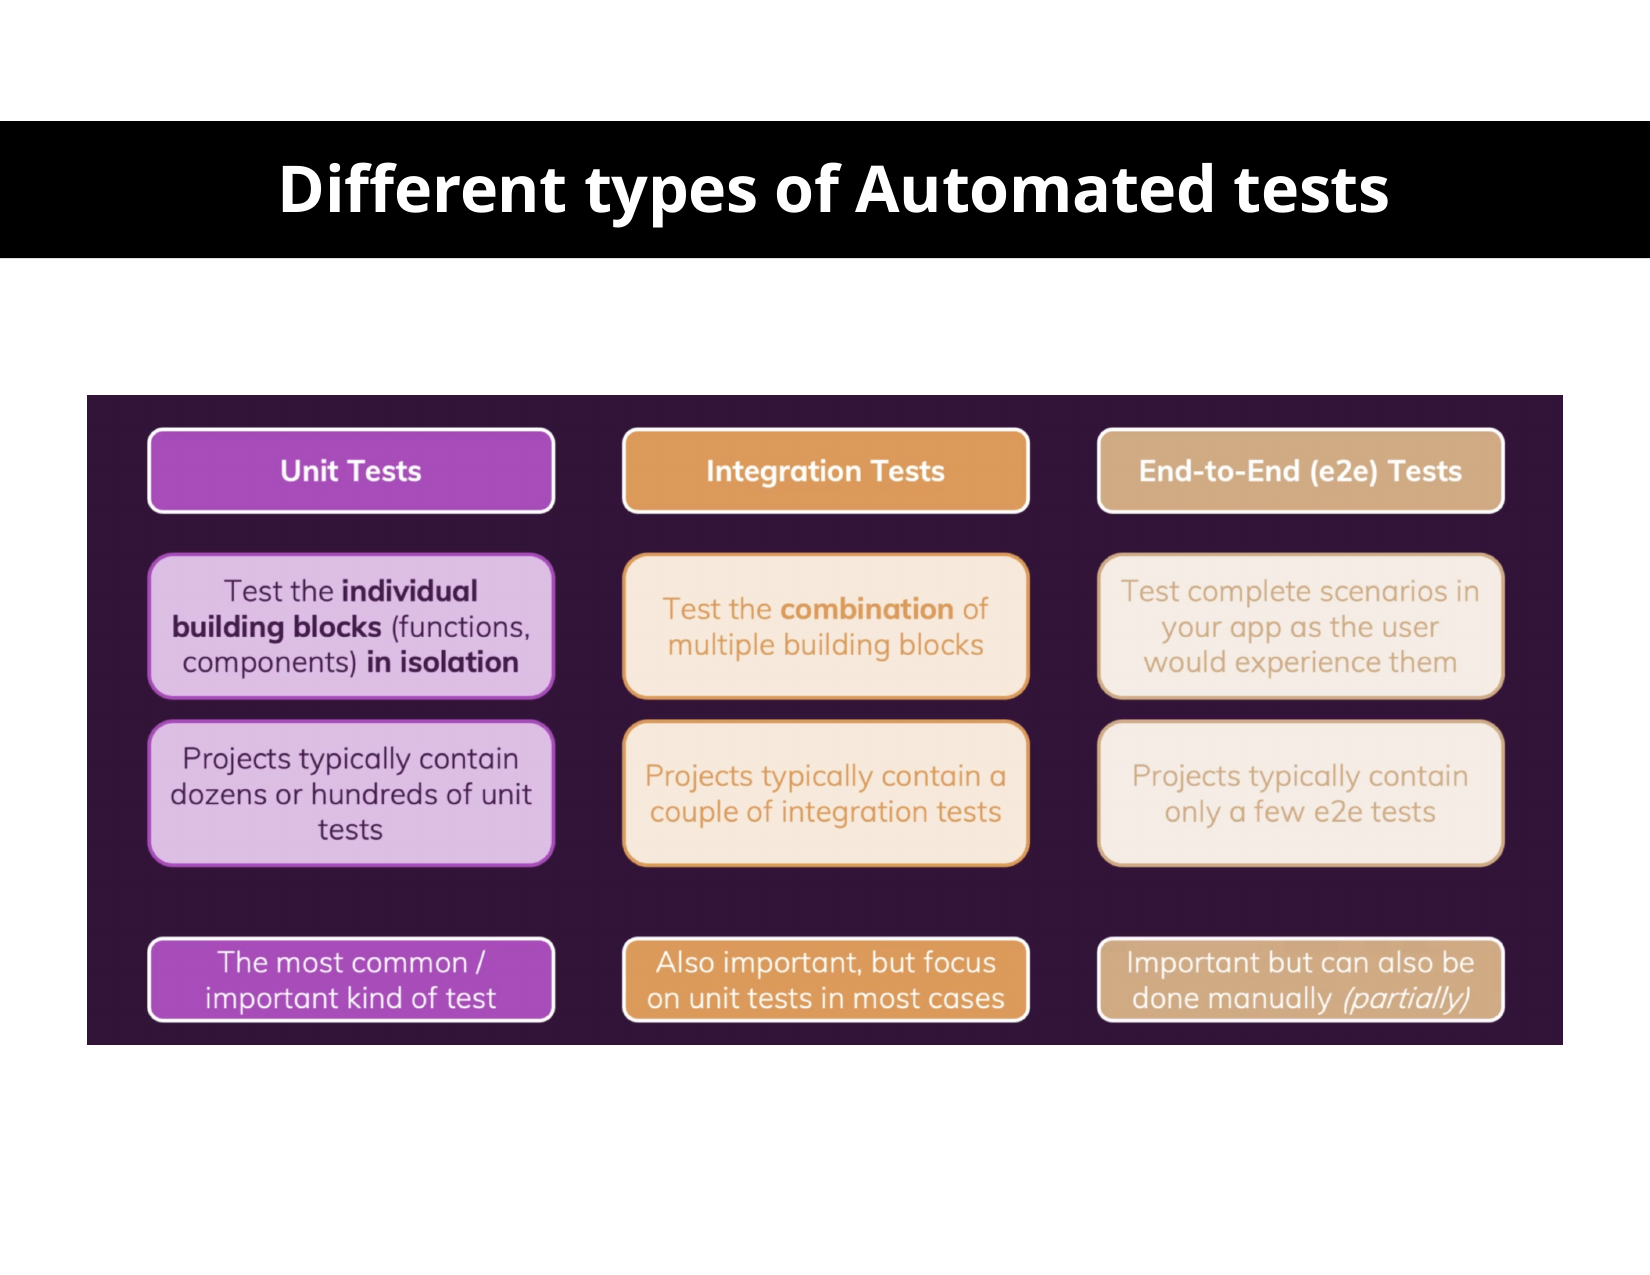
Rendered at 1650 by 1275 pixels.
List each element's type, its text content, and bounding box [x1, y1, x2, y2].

picture [87, 395, 1563, 1045]
text_box Different types of Automated tests [75, 119, 1593, 259]
text_box [1593, 120, 1650, 259]
text_box [0, 120, 75, 259]
